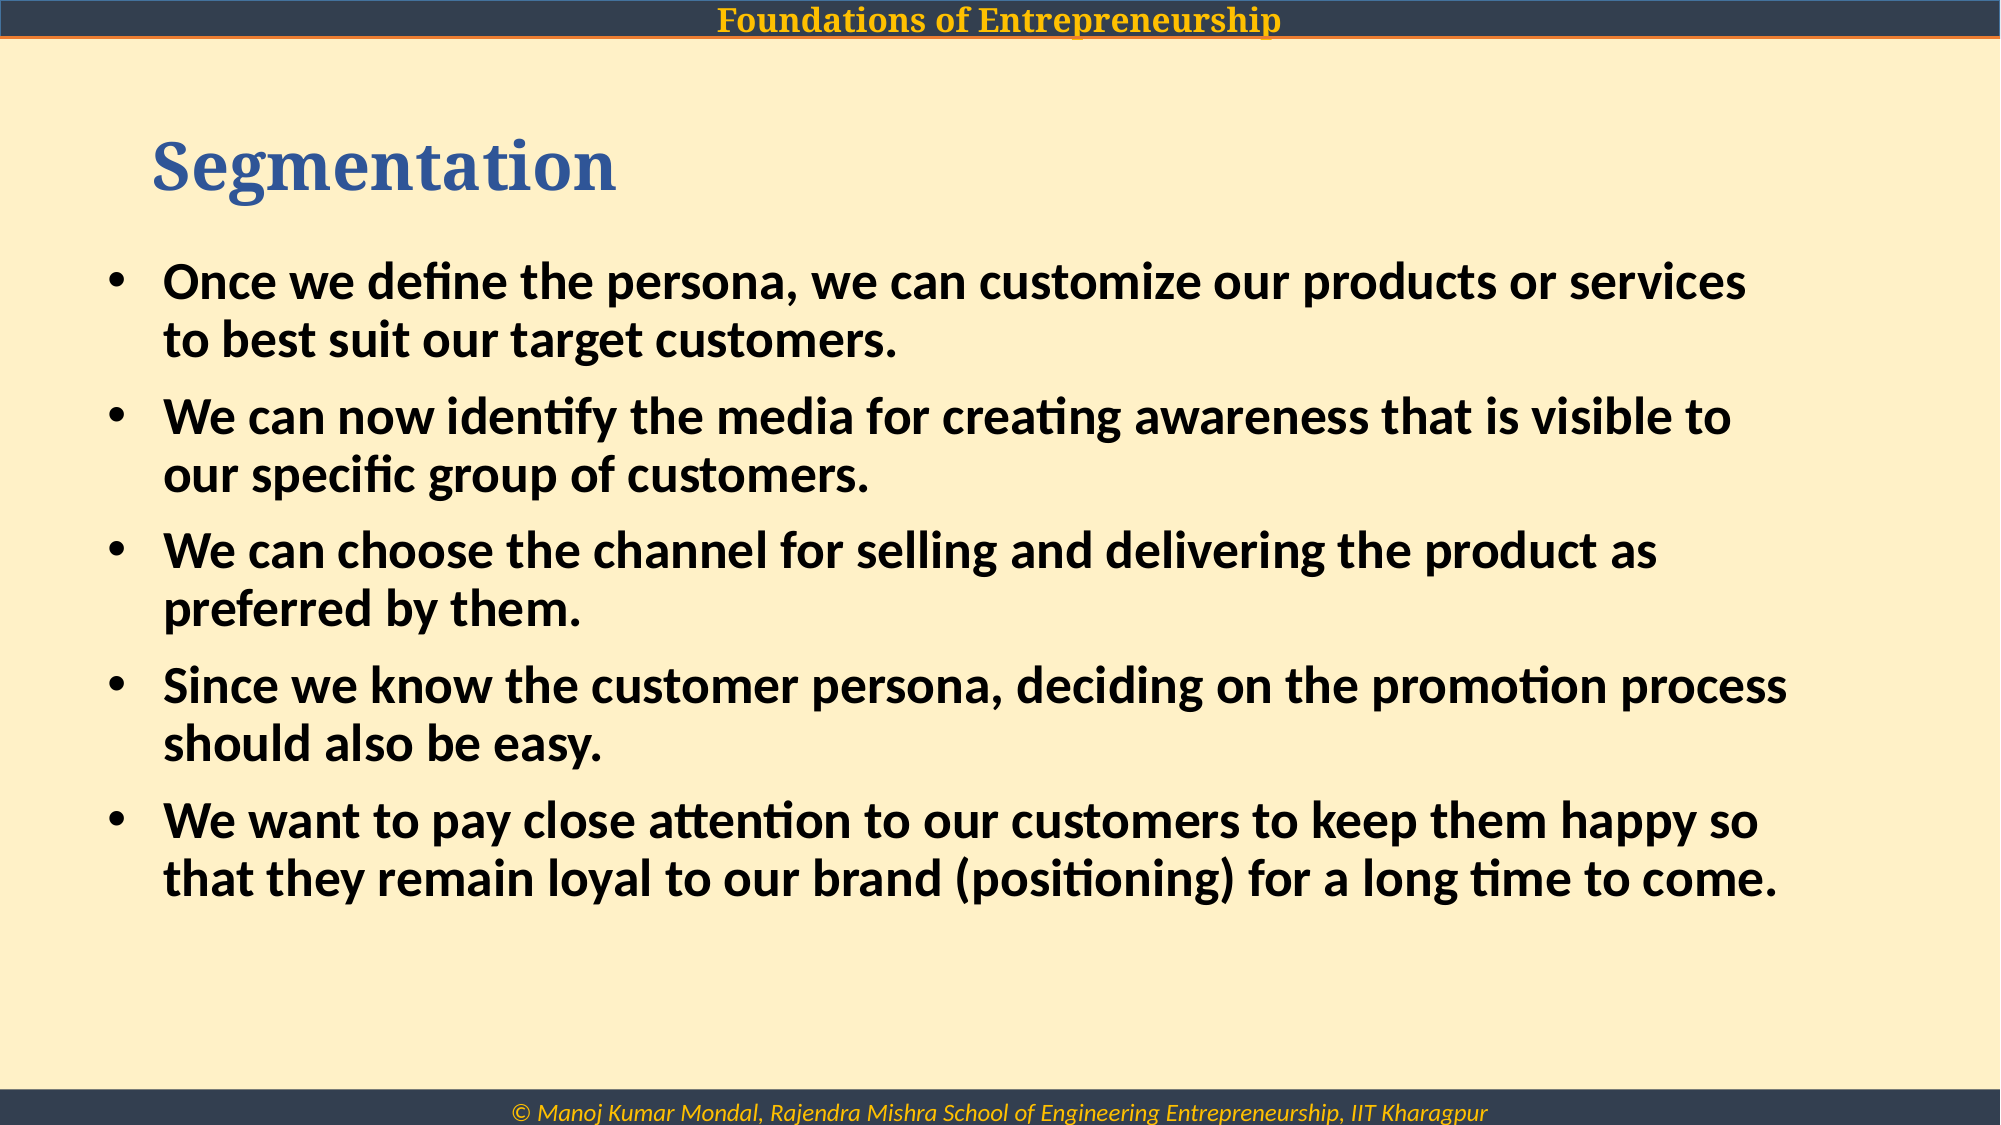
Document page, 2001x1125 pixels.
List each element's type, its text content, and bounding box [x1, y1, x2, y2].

list Once we define the persona, we can customize our products or services to best suit our target customers. We can now identify the media for creating awareness that is visible to our specific group of customers. We can choose the channel for selling and delivering the product as preferred by them. Since we know the customer persona, deciding on the promotion process should also be easy. We want to pay close attention to our customers to keep them happy so that they remain loyal to our brand (positioning) for a long time to come. [92, 245, 1818, 960]
title Segmentation [137, 59, 1863, 278]
